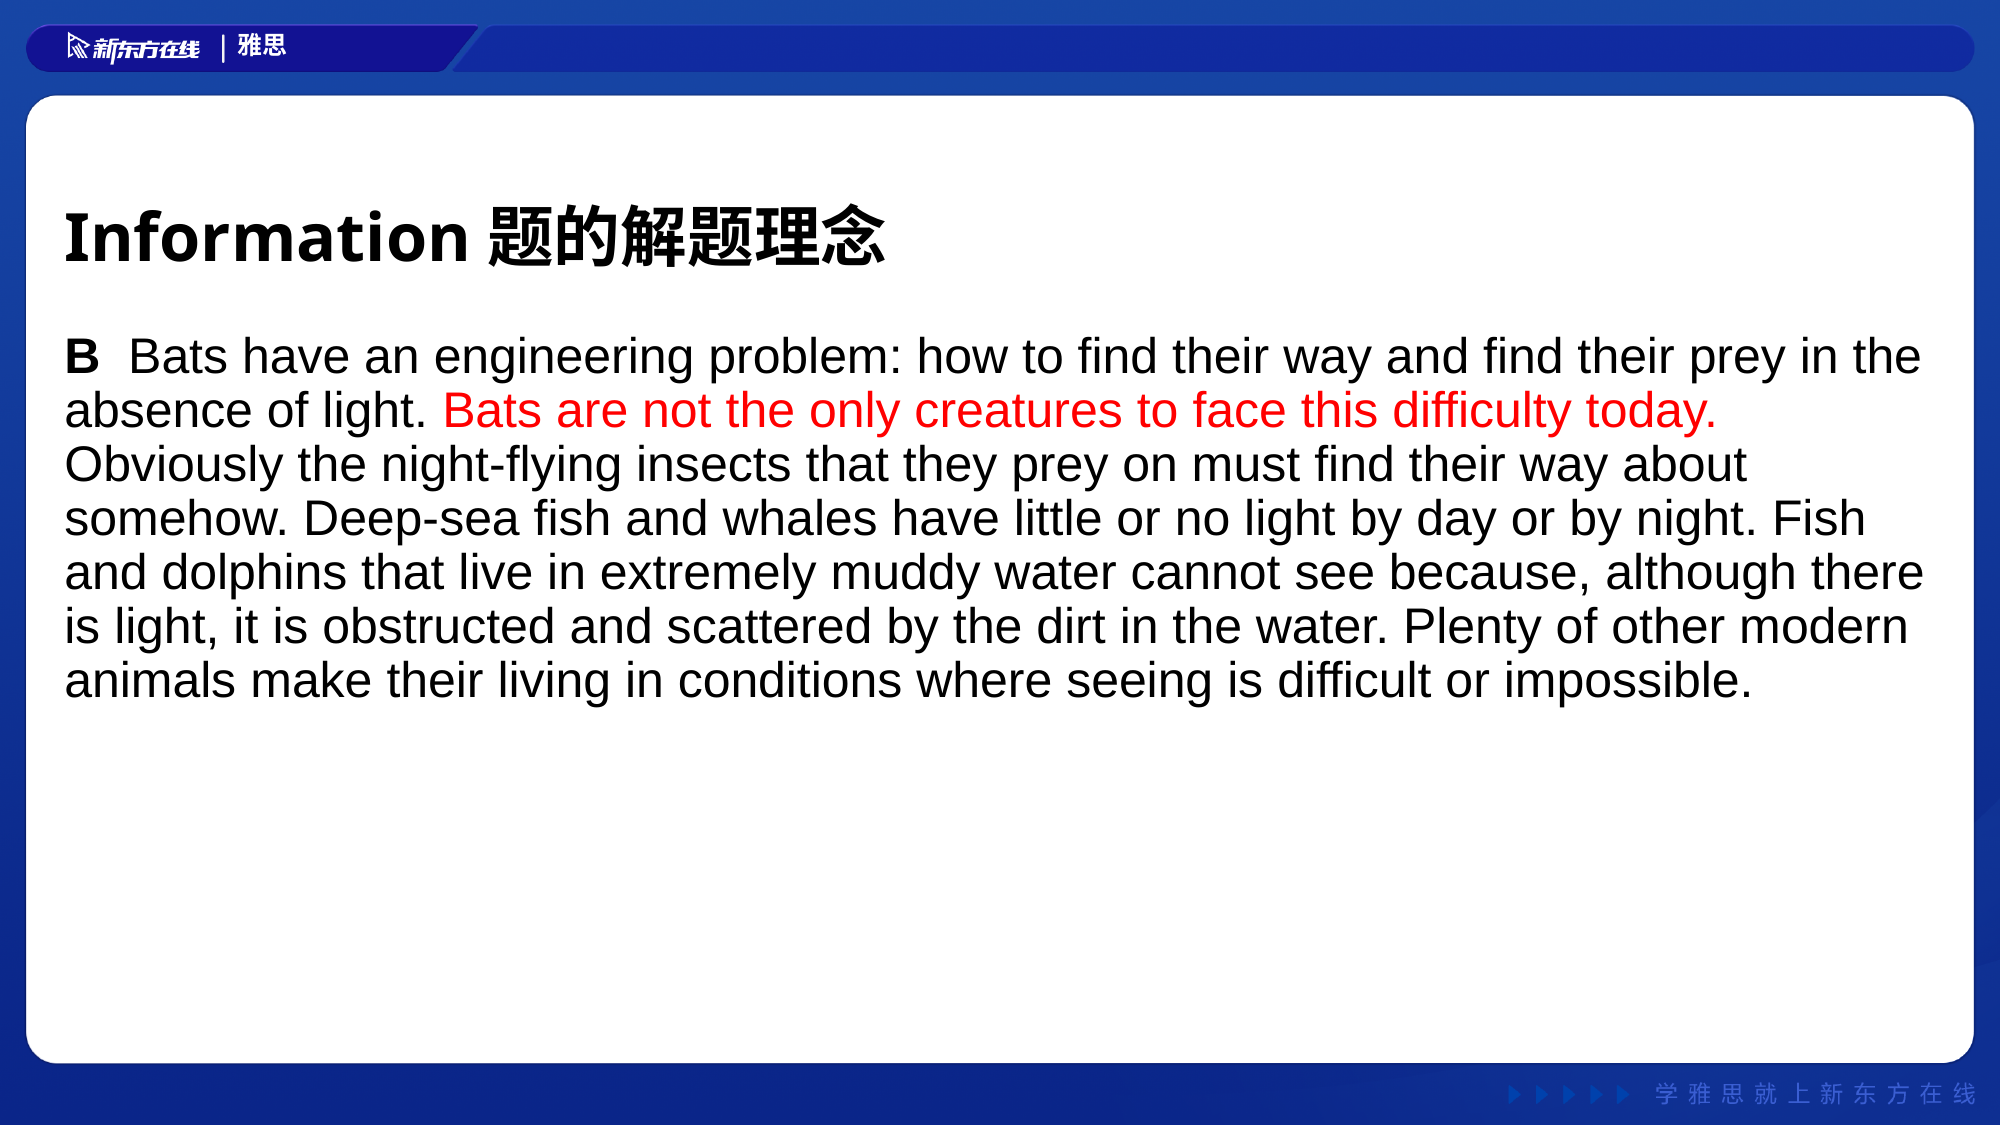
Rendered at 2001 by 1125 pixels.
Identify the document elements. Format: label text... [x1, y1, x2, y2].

title Information题的解题理念 [49, 196, 1725, 286]
list B Bats have an engineering problem: how to find their way and find their prey in the absence of light. Bats are not the only creatures to face this difficulty today. Obviously the night-flying insects that they prey on must find their way about somehow. Deep-sea fish and whales have little or no light by day or by night. Fish and dolphins that live in extremely muddy water cannot see because, although there is light, it is obstructed and scattered by the dirt in the water. Plenty of other modern animals make their living in conditions where seeing is difficult or impossible. [49, 322, 1946, 1011]
picture [0, 0, 2000, 1125]
